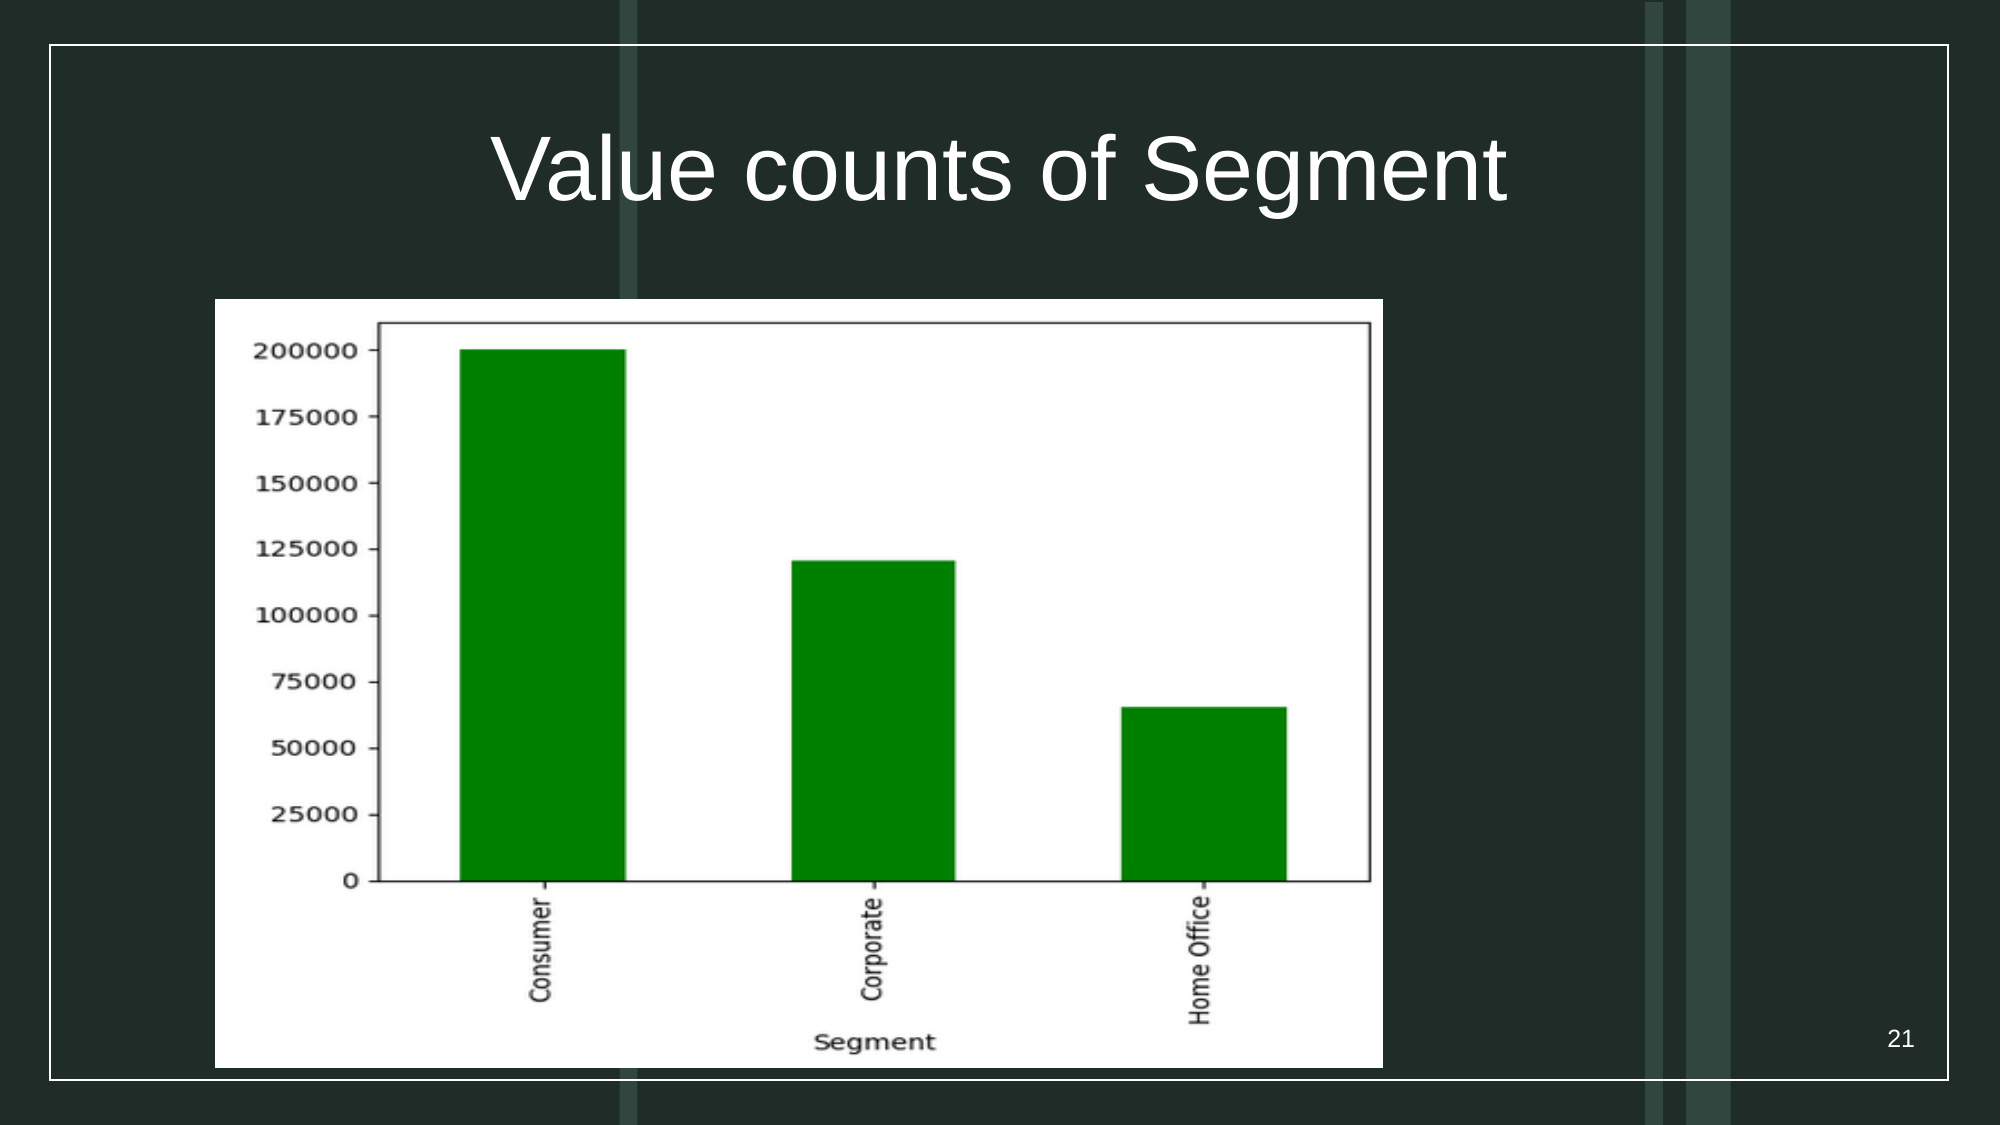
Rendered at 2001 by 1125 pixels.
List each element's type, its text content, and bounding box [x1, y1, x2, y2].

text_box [215, 299, 1383, 1068]
slide_number 21 [1791, 1008, 1931, 1068]
title Value counts of Segment [62, 62, 1938, 280]
